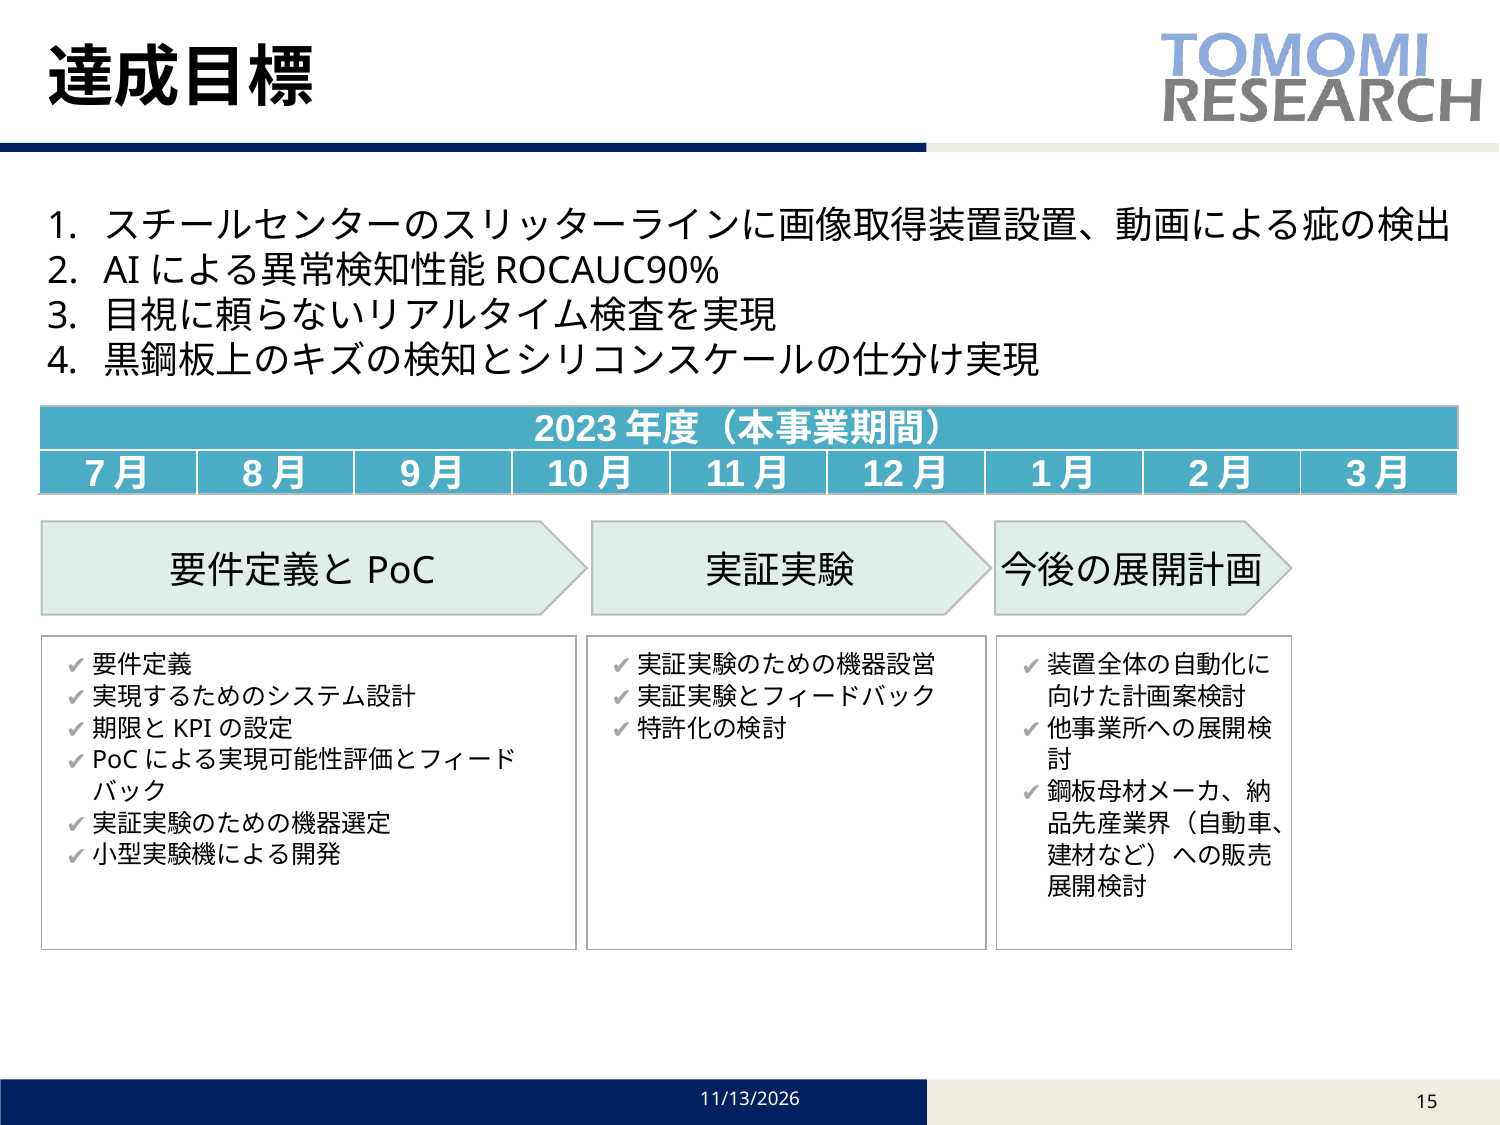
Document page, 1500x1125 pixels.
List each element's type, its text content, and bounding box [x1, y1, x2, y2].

text_box 要件定義 実現するためのシステム設計 期限とKPIの設定 PoCによる実現可能性評価とフィードバック 実証実験のための機器選定 小型実験機による開発 [41, 635, 577, 950]
slide_number 14 [1353, 1079, 1500, 1125]
text_box 装置全体の自動化に向けた計画案検討 他事業所への展開検討 鋼板母材メーカ、納品先産業界（自動車、建材など）への販売展開検討 [996, 636, 1292, 950]
text_box スチールセンターのスリッターラインに画像取得装置設置、動画による疵の検出 AIによる異常検知性能ROCAUC90% 目視に頼らないリアルタイム検査を実現 黒鋼板上のキズの検知とシリコンスケールの仕分け実現 [32, 194, 1492, 389]
text_box 実証実験 [592, 521, 992, 615]
table_cell 3月 [1301, 451, 1457, 493]
table_cell 12月 [828, 451, 984, 493]
table_cell 7月 [40, 451, 196, 493]
table_cell 1月 [986, 451, 1142, 493]
picture [1144, 22, 1499, 129]
table_cell 9月 [355, 451, 511, 493]
text_box 実証実験のための機器設営 実証実験とフィードバック 特許化の検討 [586, 635, 986, 950]
table_header 2023年度（本事業期間） [40, 407, 1457, 449]
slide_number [575, 1074, 925, 1125]
title 達成目標 [32, 24, 1137, 125]
table_cell 11月 [671, 451, 826, 493]
table_cell 8月 [198, 451, 353, 493]
table_cell 10月 [513, 451, 669, 493]
table_cell 2月 [1144, 451, 1300, 493]
text_box 今後の展開計画 [995, 521, 1292, 615]
text_box 要件定義とPoC [41, 521, 587, 615]
